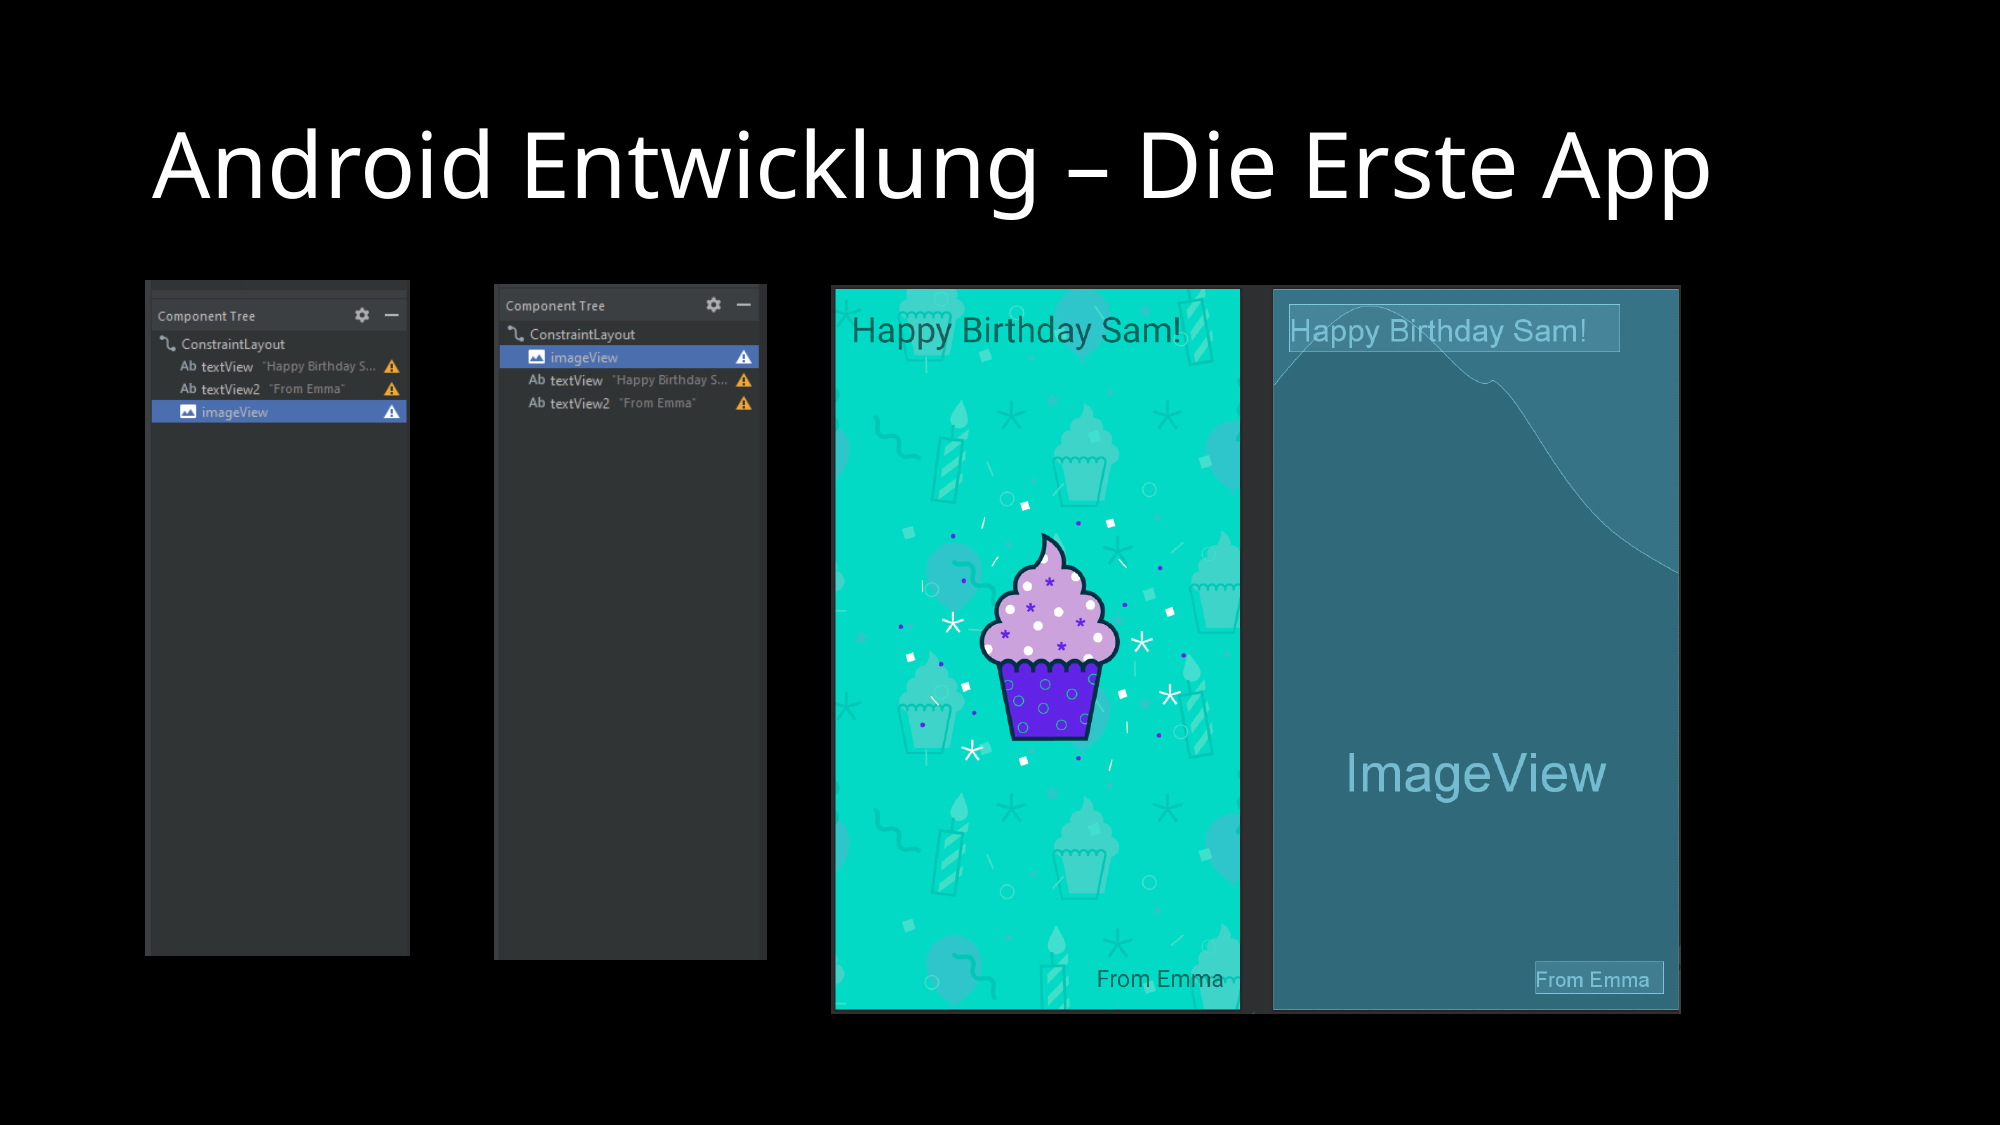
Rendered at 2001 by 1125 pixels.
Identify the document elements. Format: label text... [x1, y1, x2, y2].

picture [830, 285, 1681, 1014]
picture [145, 280, 410, 956]
picture [494, 284, 767, 960]
title Android Entwicklung – Die Erste App [137, 59, 1863, 278]
